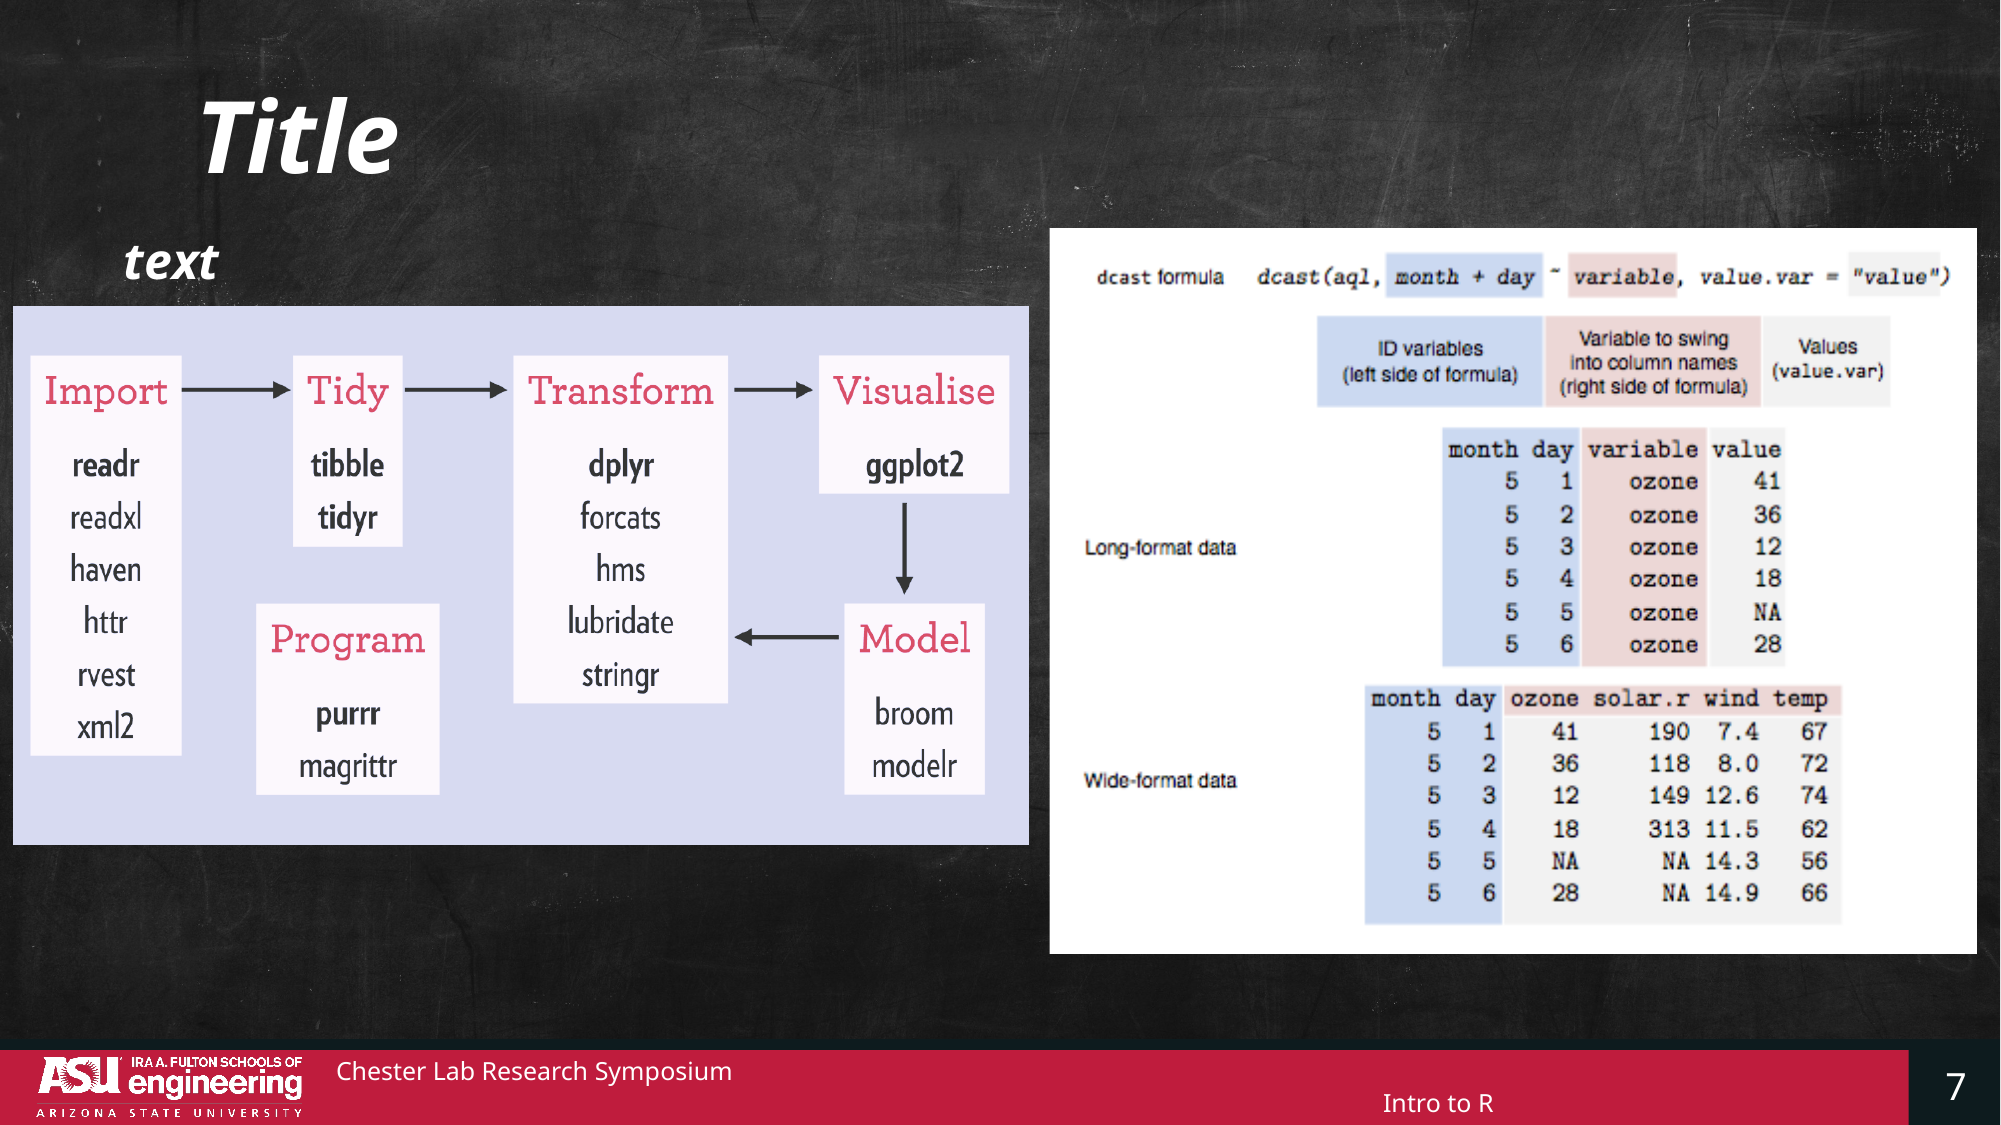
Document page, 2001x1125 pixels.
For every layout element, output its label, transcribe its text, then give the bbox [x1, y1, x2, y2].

picture [0, 0, 2001, 1125]
title Title [180, 18, 1830, 202]
list text [109, 228, 1901, 975]
picture [36, 1057, 302, 1117]
